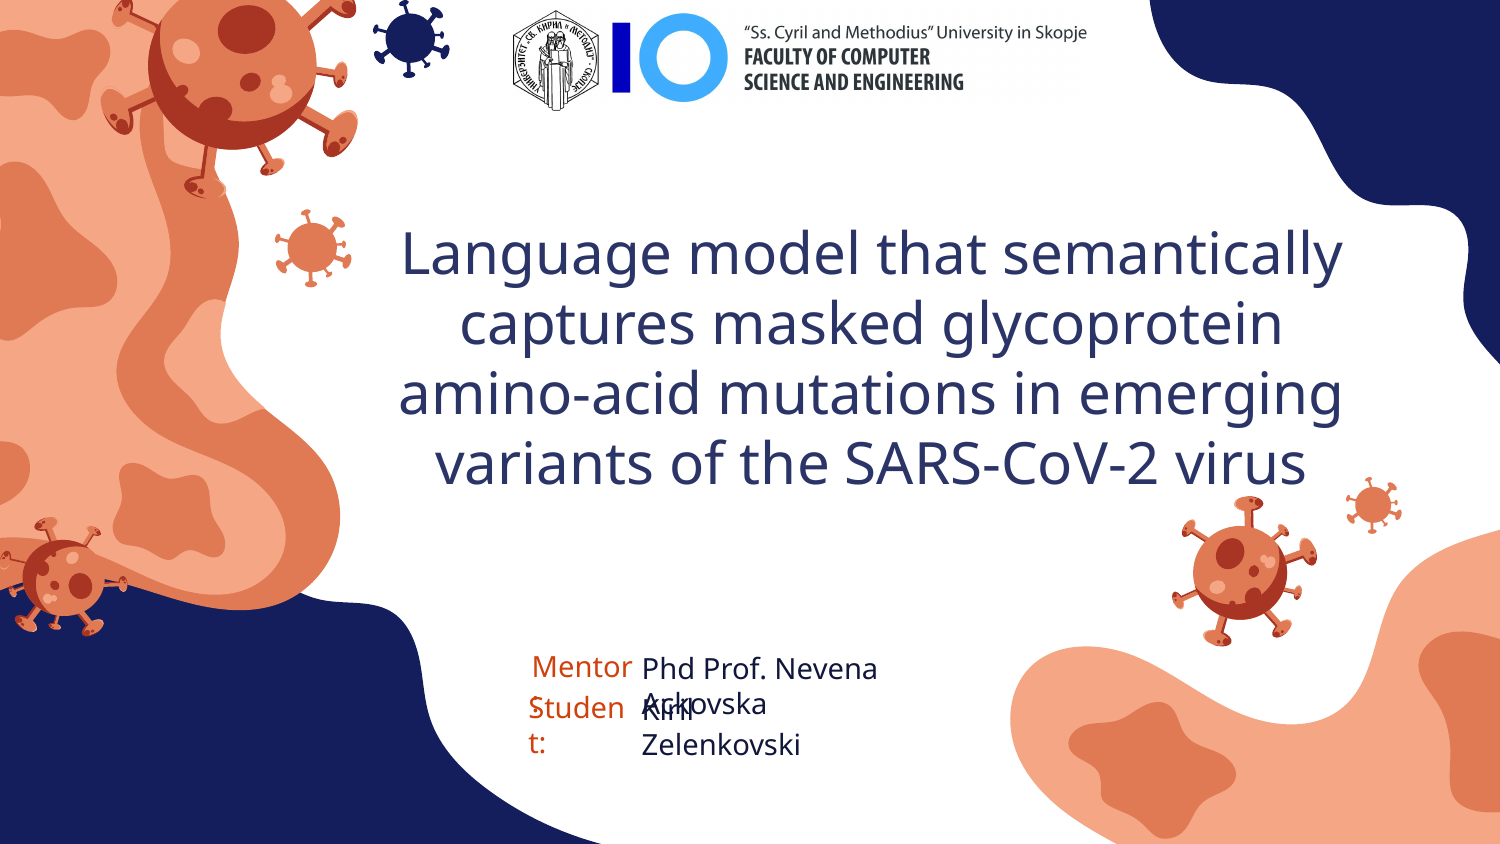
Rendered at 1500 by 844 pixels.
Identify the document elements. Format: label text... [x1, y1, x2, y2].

text_box Kiril Zelenkovski [626, 684, 860, 769]
text_box Student: [513, 681, 626, 767]
text_box Phd Prof. Nevena Ackovska [626, 642, 973, 728]
title Language model that semantically captures masked glycoprotein amino-acid mutations in emerging variants of the SARS-CoV-2 virus [347, 270, 1397, 511]
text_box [3, 512, 123, 643]
picture [513, 8, 1087, 111]
text_box Mentor: [516, 640, 652, 681]
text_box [100, 0, 362, 199]
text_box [1170, 495, 1320, 647]
